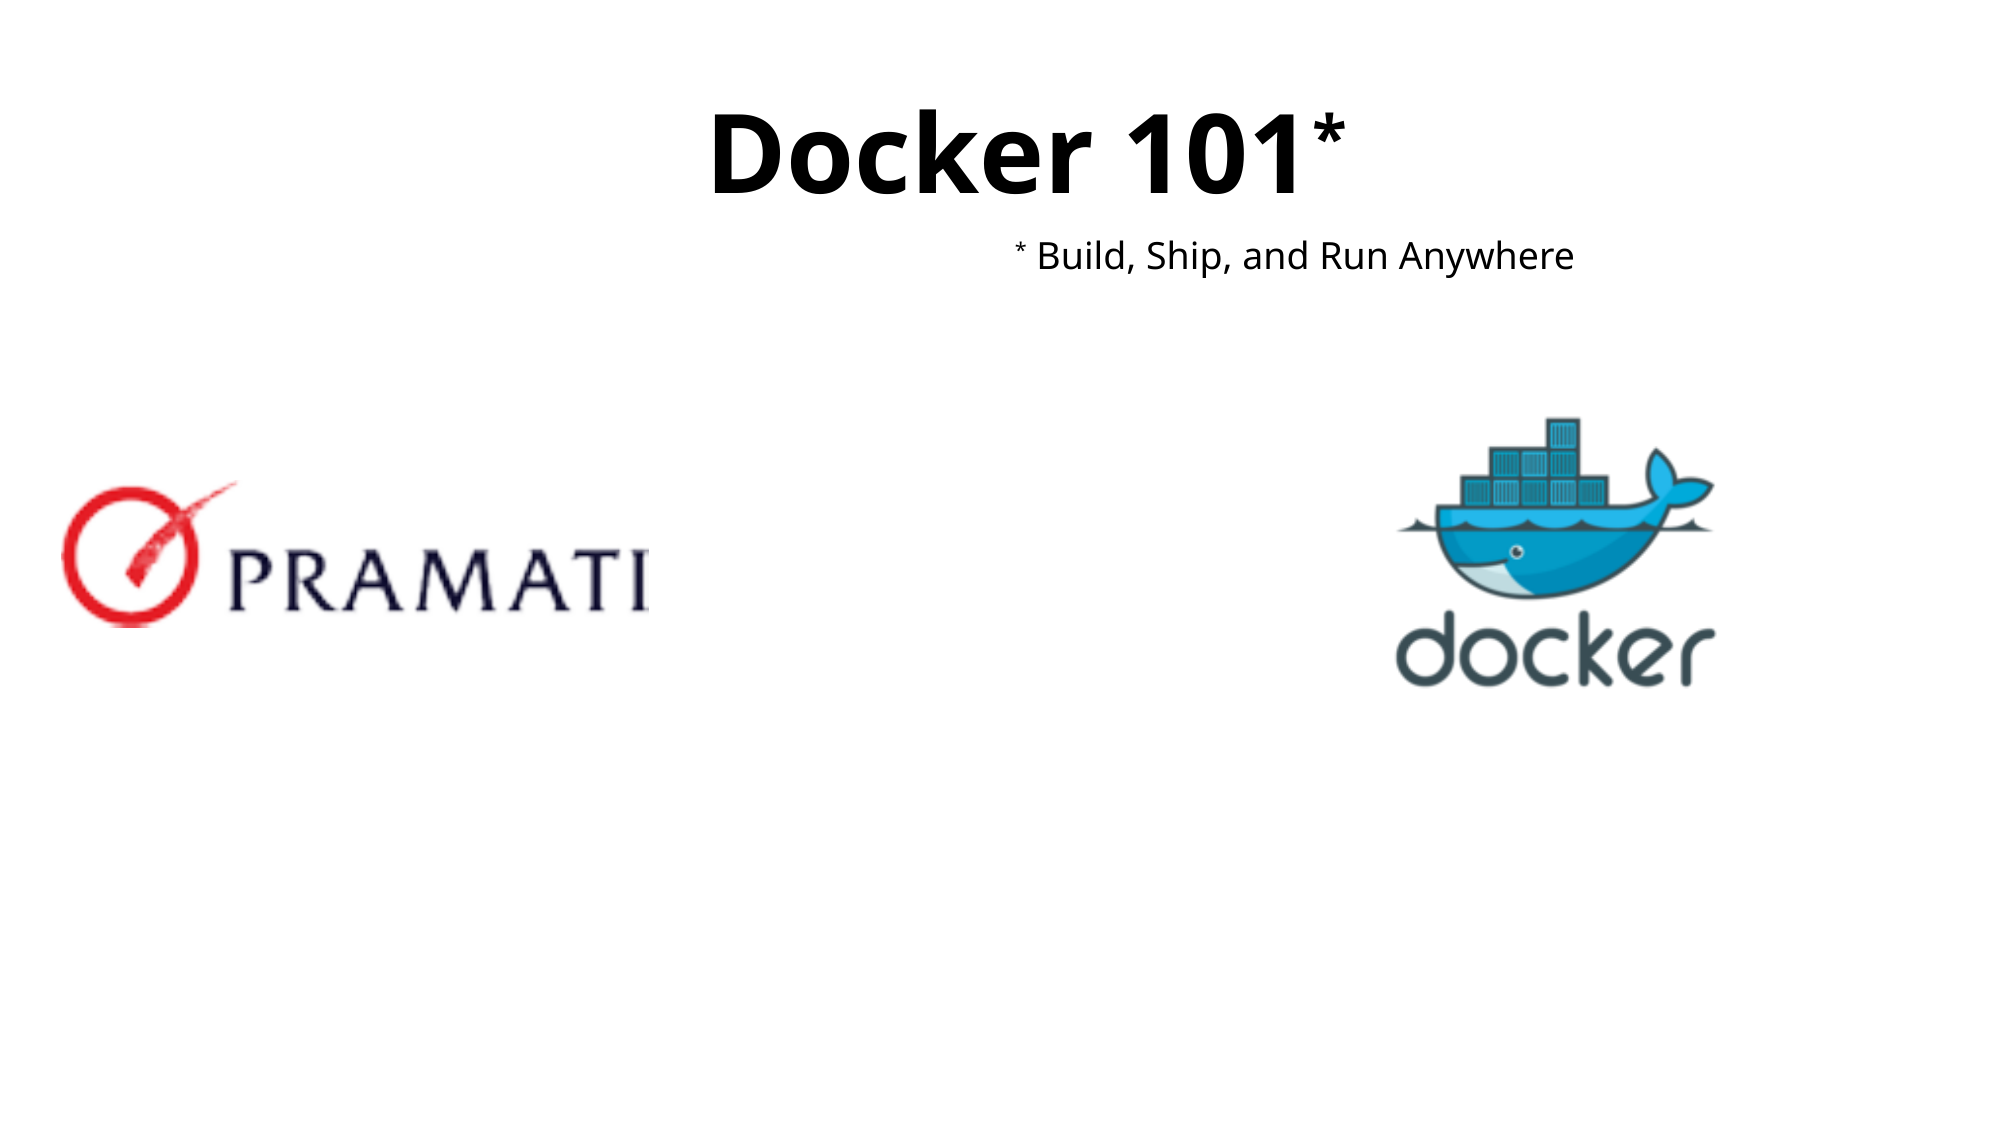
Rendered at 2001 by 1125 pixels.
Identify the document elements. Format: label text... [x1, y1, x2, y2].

picture [1337, 360, 1772, 748]
title Docker 101* [648, 89, 1405, 225]
text_box * Build, Ship, and Run Anywhere [999, 224, 2000, 330]
picture [60, 480, 649, 628]
